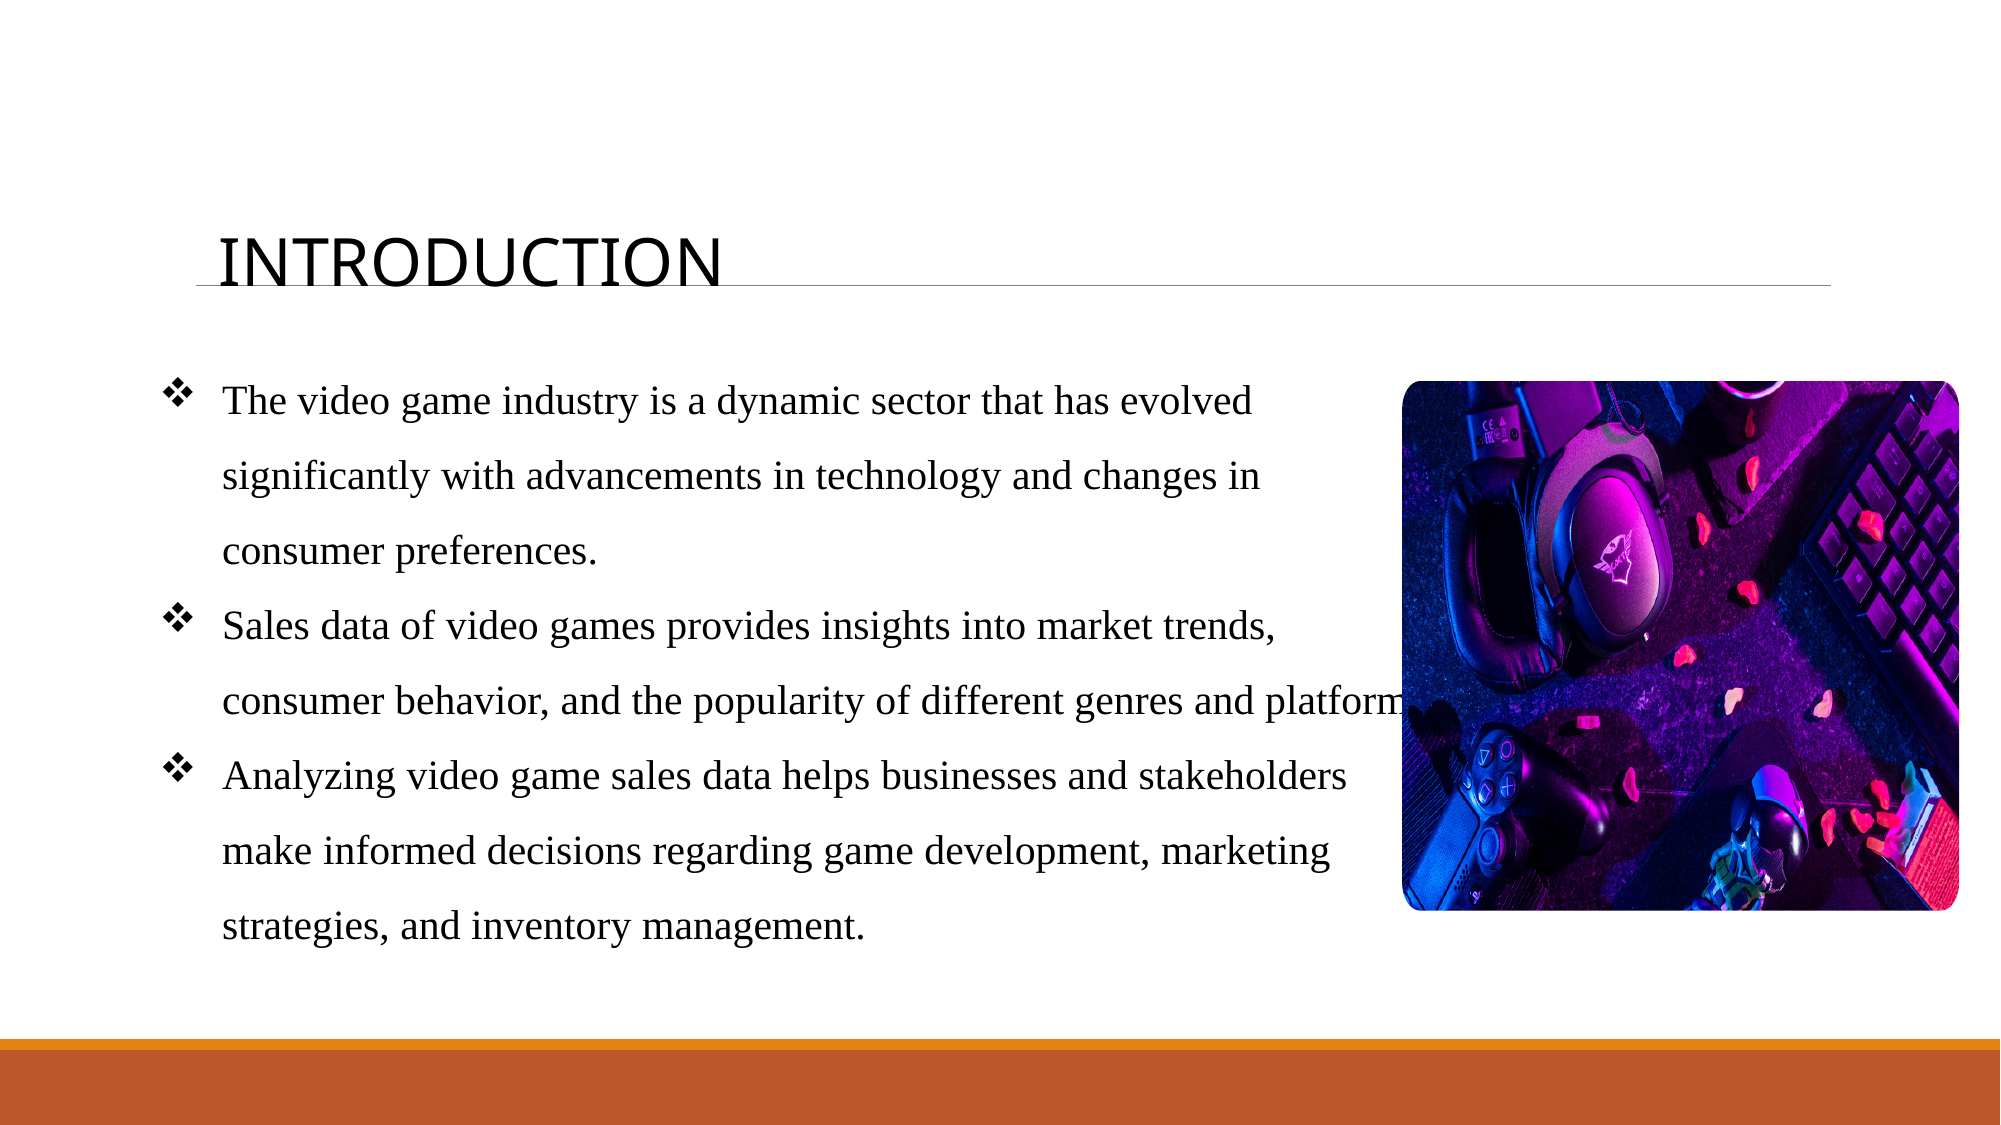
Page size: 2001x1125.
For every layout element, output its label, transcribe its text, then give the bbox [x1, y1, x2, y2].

text_box INTRODUCTION [203, 211, 1204, 307]
text_box The video game industry is a dynamic sector that has evolved significantly with advancements in technology and changes in consumer preferences. Sales data of video games provides insights into market trends, consumer behavior, and the popularity of different genres and platforms Analyzing video game sales data helps businesses and stakeholders make informed decisions regarding game development, marketing strategies, and inventory management. [81, 340, 1444, 1031]
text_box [1401, 380, 1960, 912]
